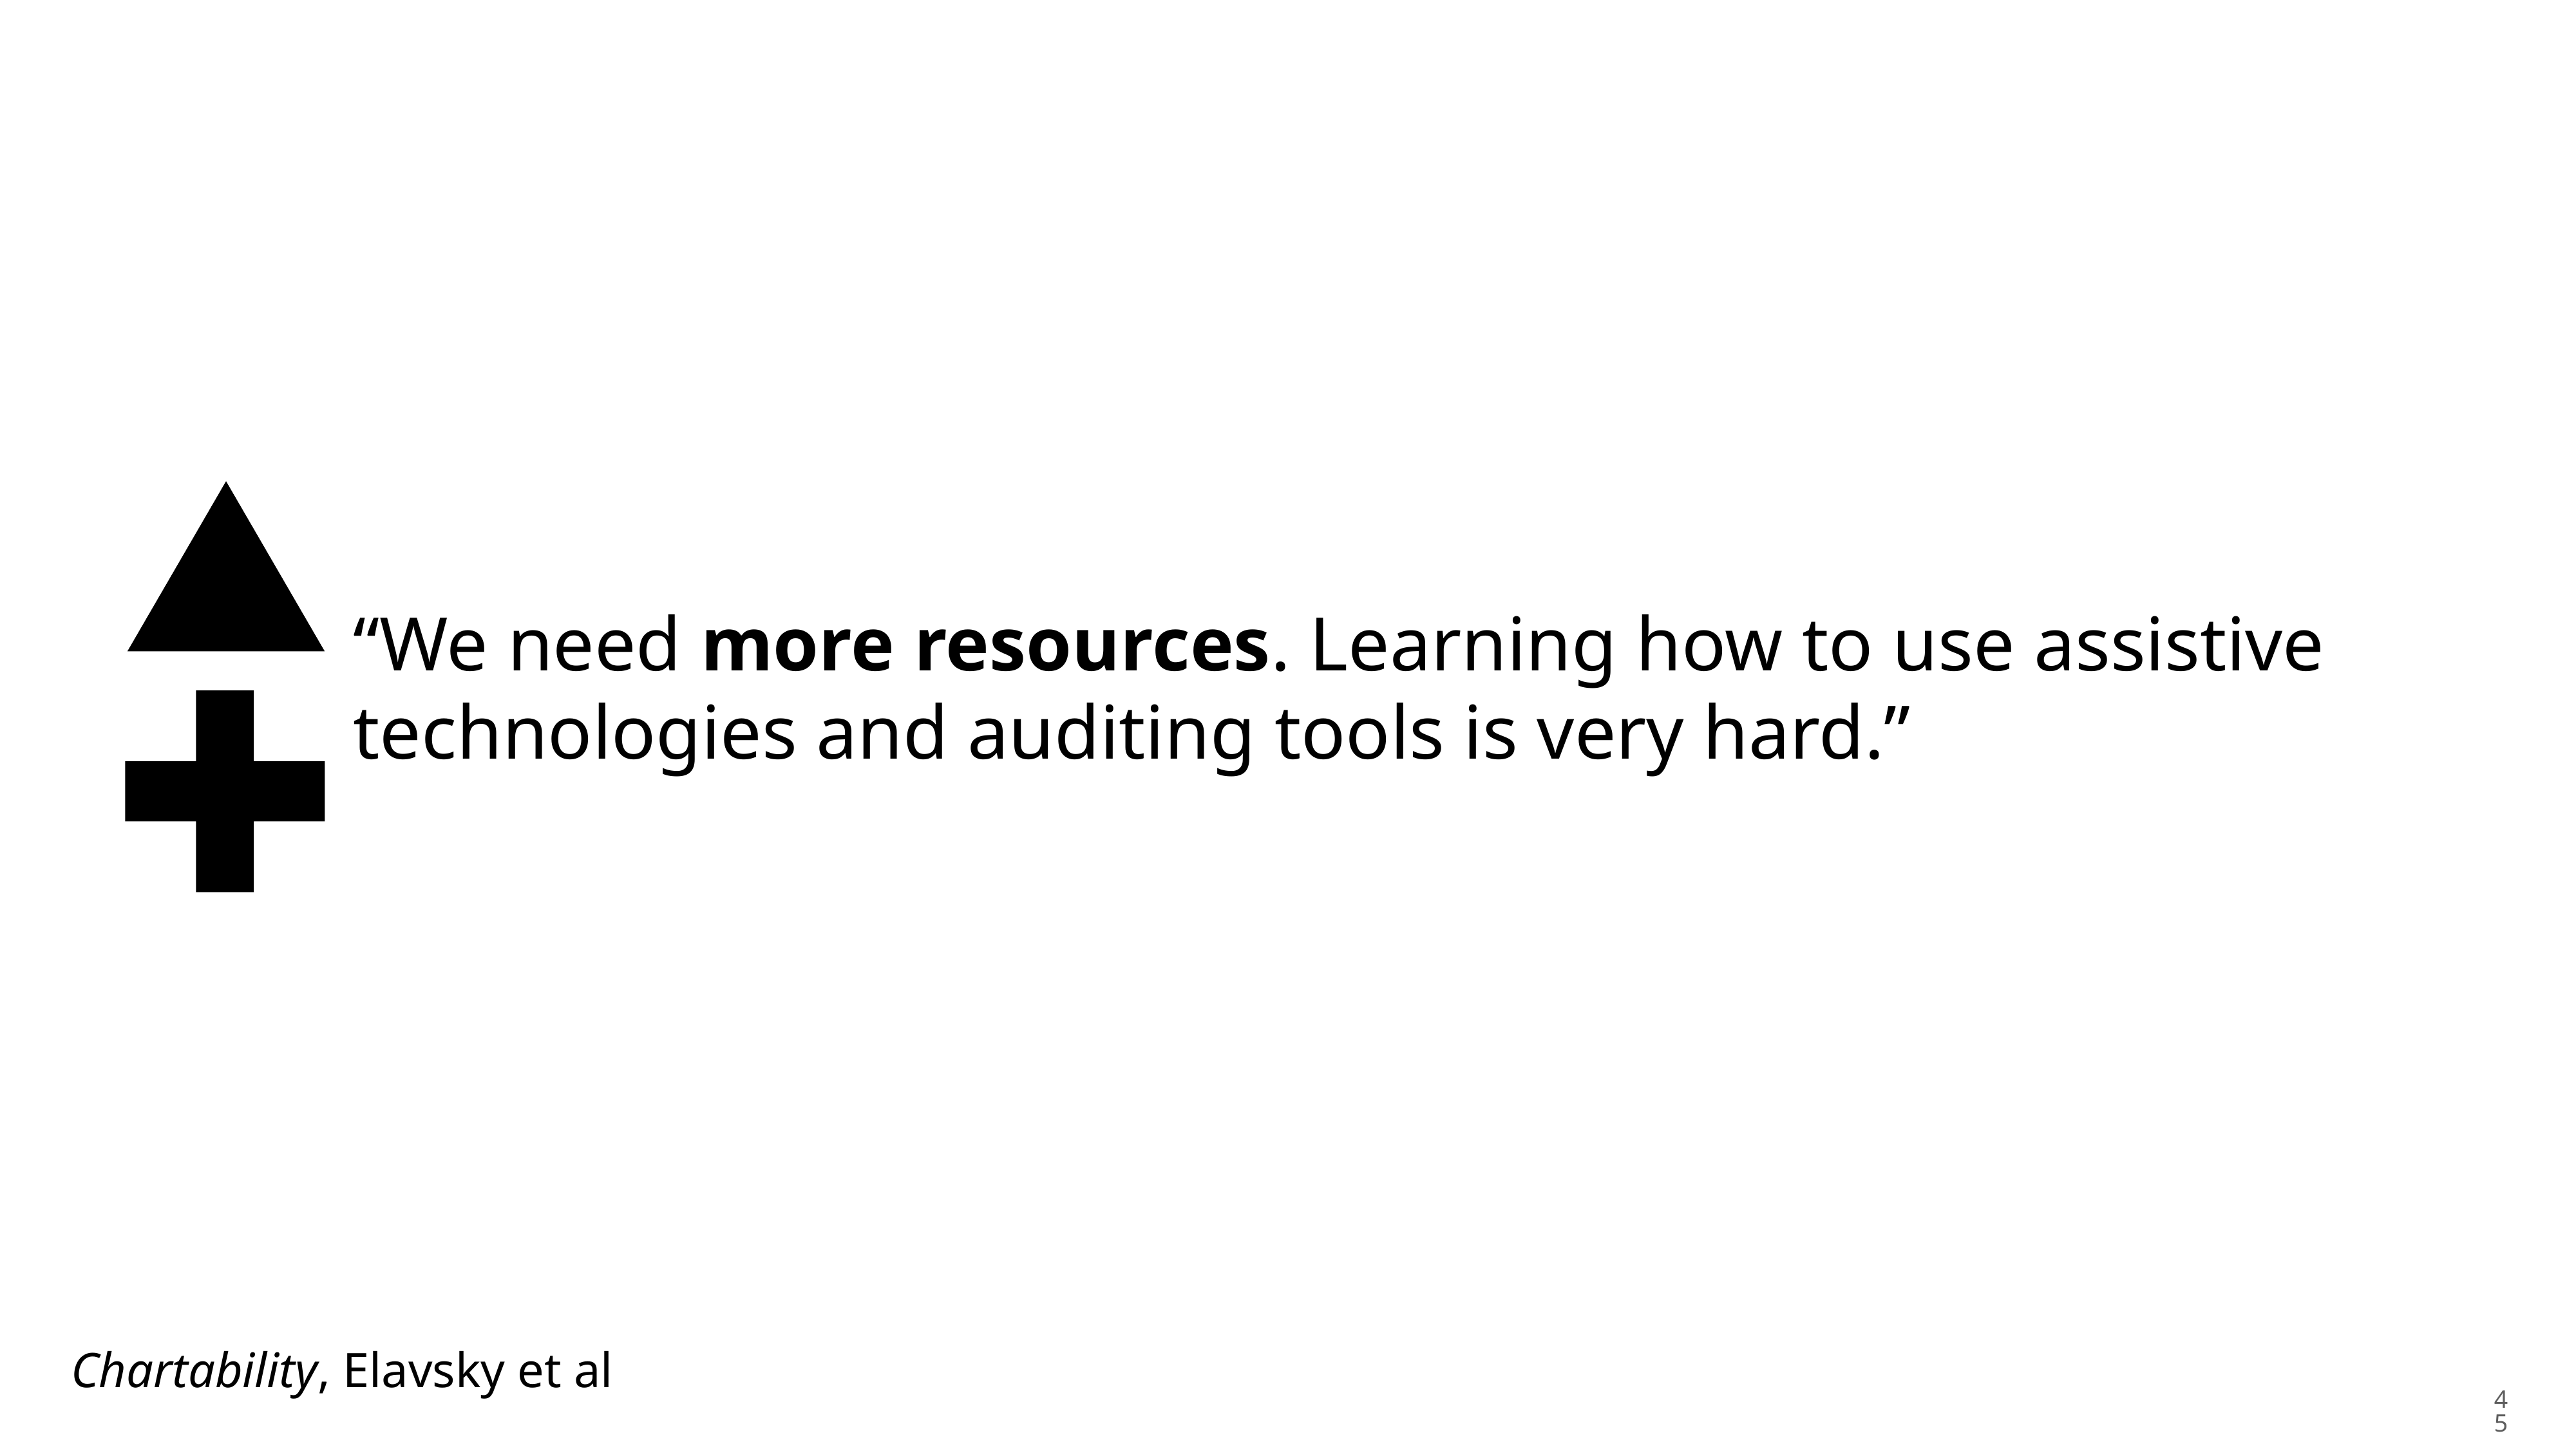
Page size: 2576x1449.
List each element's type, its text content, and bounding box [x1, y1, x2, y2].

text_box [125, 690, 325, 893]
text_box Chartability, Elavsky et al [61, 1334, 1042, 1403]
text_box [127, 481, 325, 652]
list “We need more resources. Learning how to use assistive technologies and auditing tools is very hard.” [348, 592, 2399, 817]
slide_number 45 [2488, 570, 2515, 1423]
